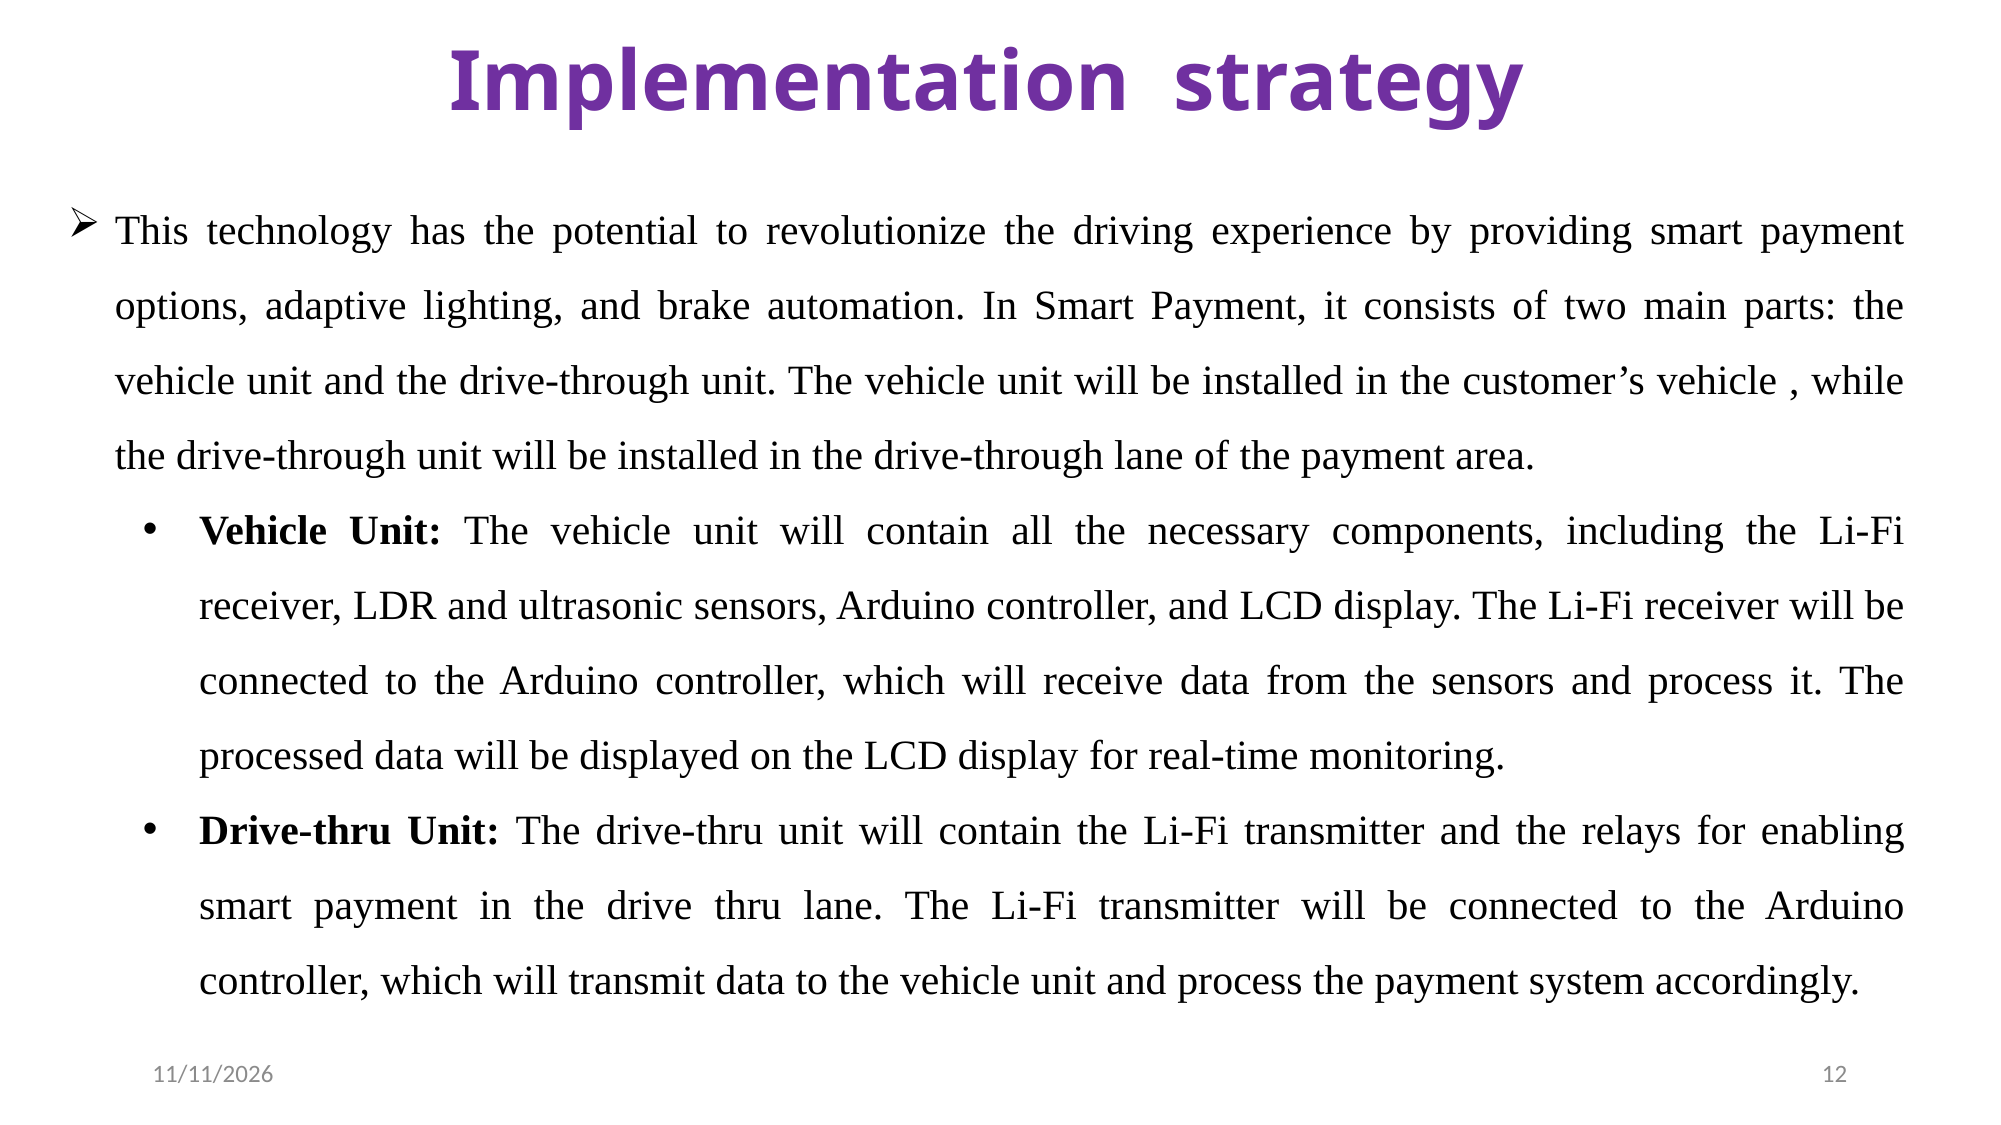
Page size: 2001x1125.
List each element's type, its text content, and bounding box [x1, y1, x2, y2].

text_box Implementation strategy [434, 22, 1676, 144]
slide_number 12 [1412, 1056, 1863, 1103]
text_box This technology has the potential to revolutionize the driving experience by providing smart payment options, adaptive lighting, and brake automation. In Smart Payment, it consists of two main parts: the vehicle unit and the drive-through unit. The vehicle unit will be installed in the customer’s vehicle , while the drive-through unit will be installed in the drive-through lane of the payment area. Vehicle Unit: The vehicle unit will contain all the necessary components, including the Li-Fi receiver, LDR and ultrasonic sensors, Arduino controller, and LCD display. The Li-Fi receiver will be connected to the Arduino controller, which will receive data from the sensors and process it. The processed data will be displayed on the LCD display for real-time monitoring. Drive-thru Unit: The drive-thru unit will contain the Li-Fi transmitter and the relays for enabling smart payment in the drive thru lane. The Li-Fi transmitter will be connected to the Arduino controller, which will transmit data to the vehicle unit and process the payment system accordingly. [53, 170, 1921, 1056]
slide_number 16-May-24 [137, 1056, 588, 1103]
